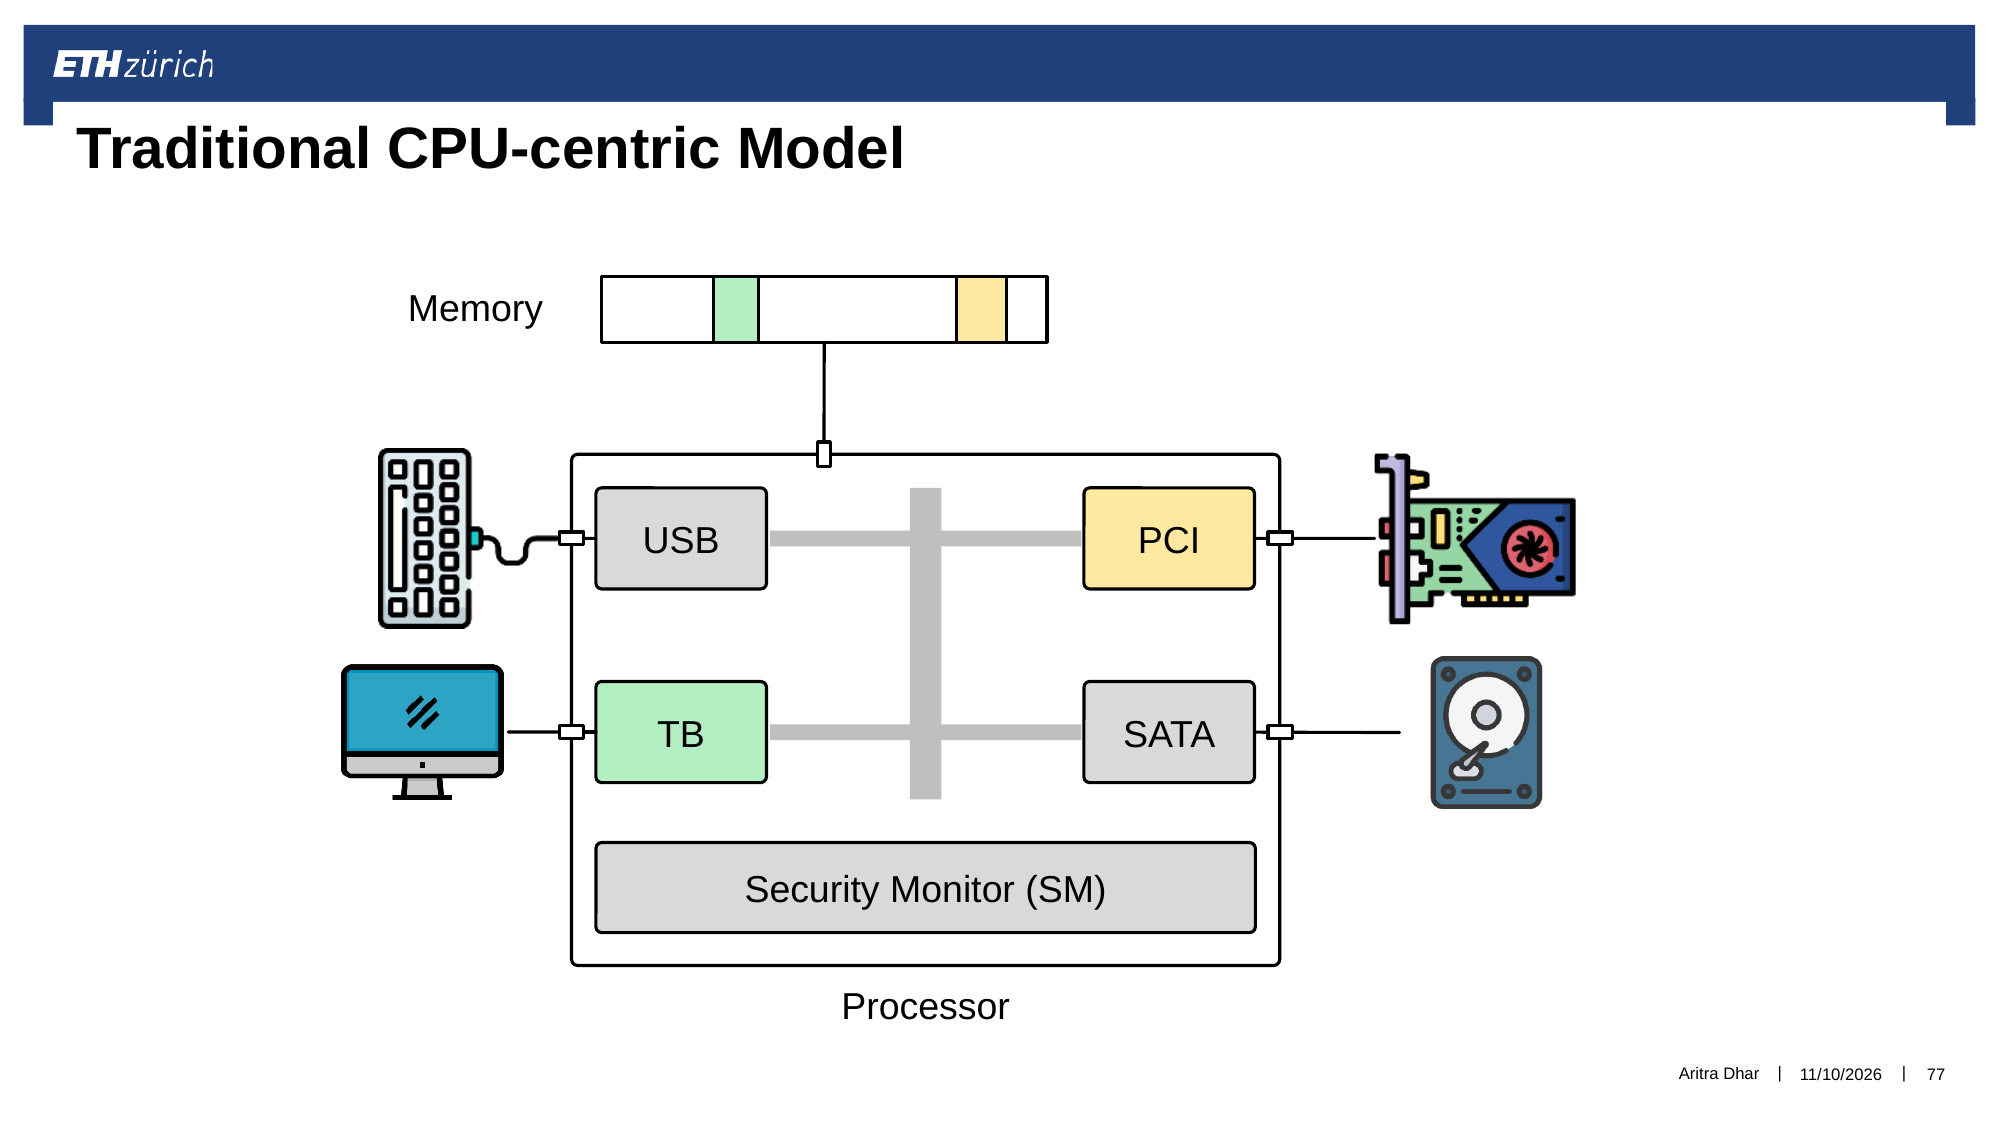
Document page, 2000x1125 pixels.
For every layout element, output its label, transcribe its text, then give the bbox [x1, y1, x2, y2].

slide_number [1790, 1034, 1892, 1112]
slide_number 77 [1906, 1034, 1966, 1112]
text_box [335, 276, 1576, 1036]
title Traditional CPU-centric Model [53, 101, 1946, 262]
footer Aritra Dhar [999, 1034, 1760, 1111]
